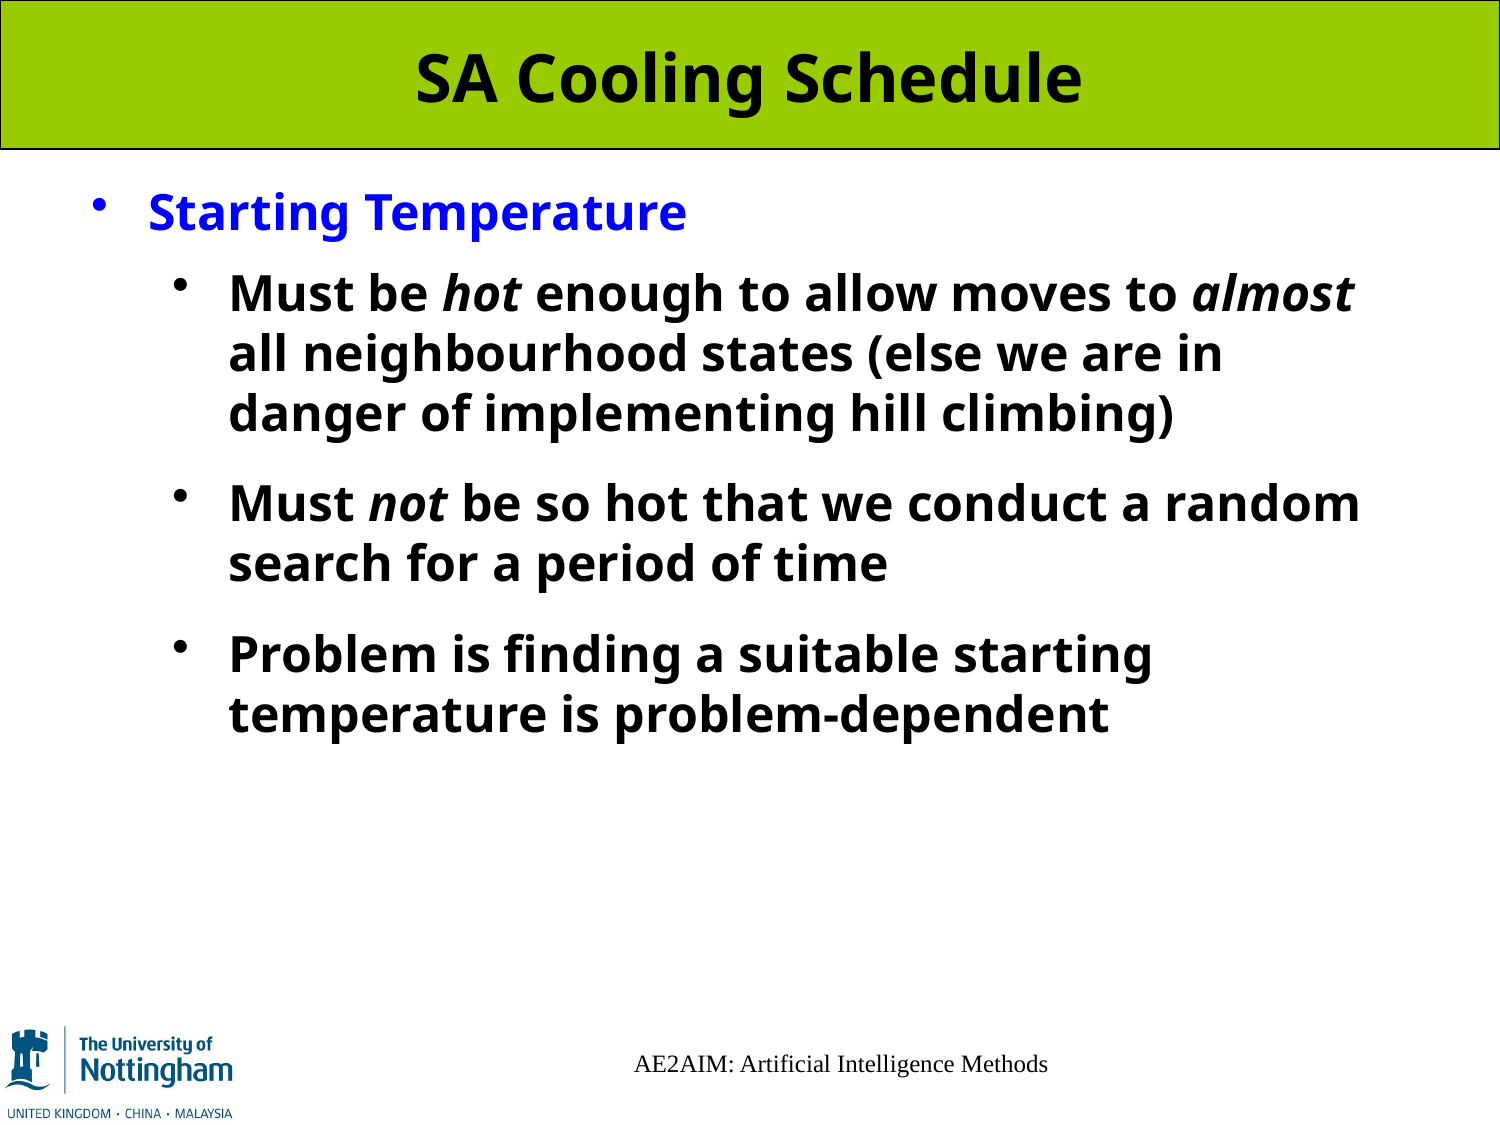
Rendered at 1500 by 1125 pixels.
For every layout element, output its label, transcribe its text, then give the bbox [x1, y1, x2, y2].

list Starting Temperature Must be hot enough to allow moves to almost all neighbourhood states (else we are in danger of implementing hill climbing) Must not be so hot that we conduct a random search for a period of time Problem is finding a suitable starting temperature is problem-dependent [76, 172, 1428, 1012]
footer AE2AIM: Artificial Intelligence Methods [430, 1039, 1259, 1118]
title SA Cooling Schedule [53, 2, 1447, 149]
picture [0, 1019, 237, 1125]
